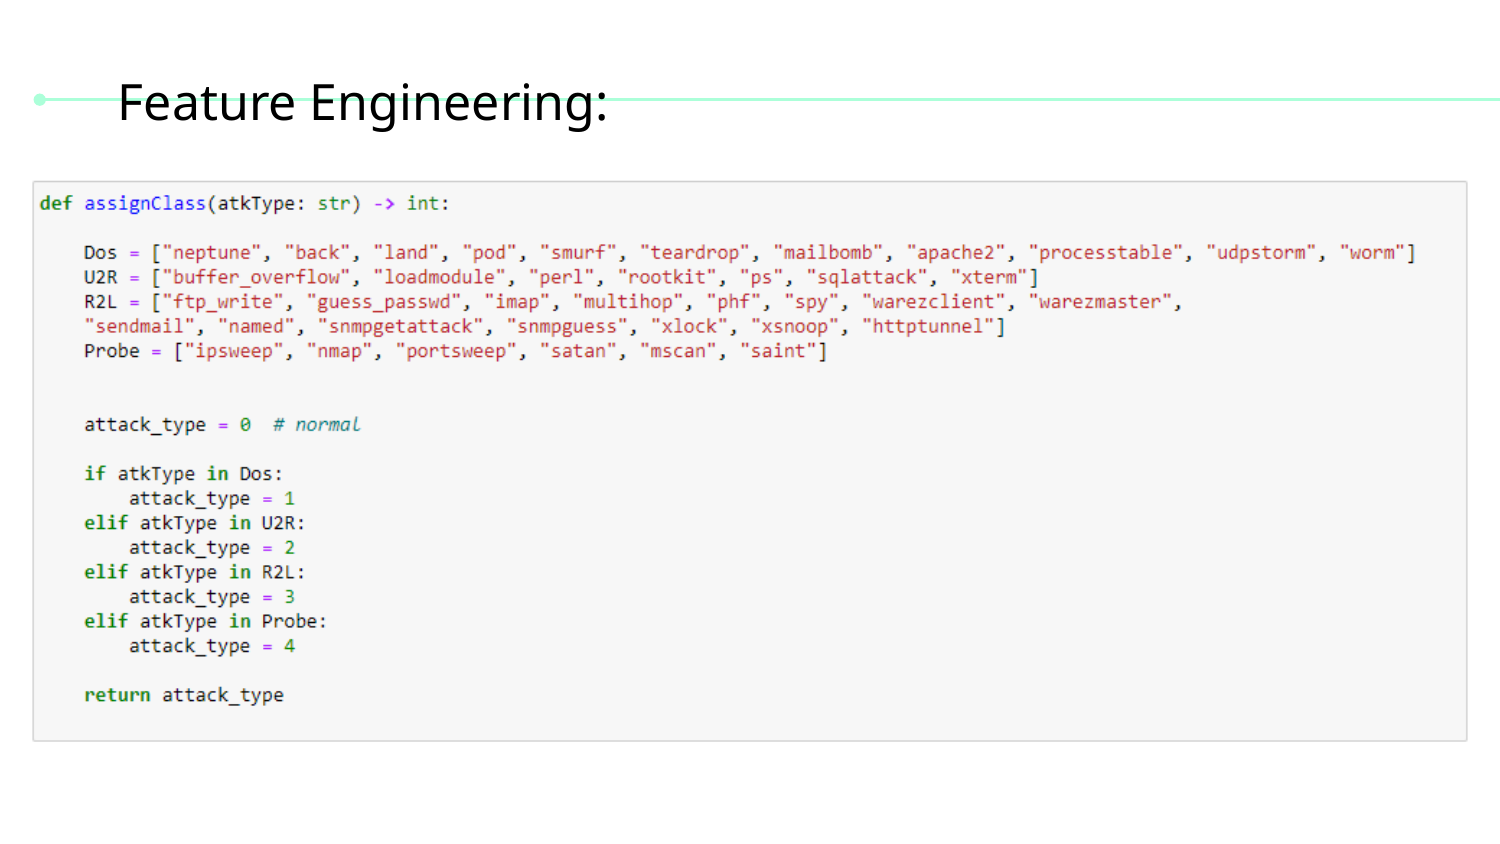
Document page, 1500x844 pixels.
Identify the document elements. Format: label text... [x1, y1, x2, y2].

picture [24, 168, 1476, 755]
title Feature Engineering: [102, 55, 1101, 144]
